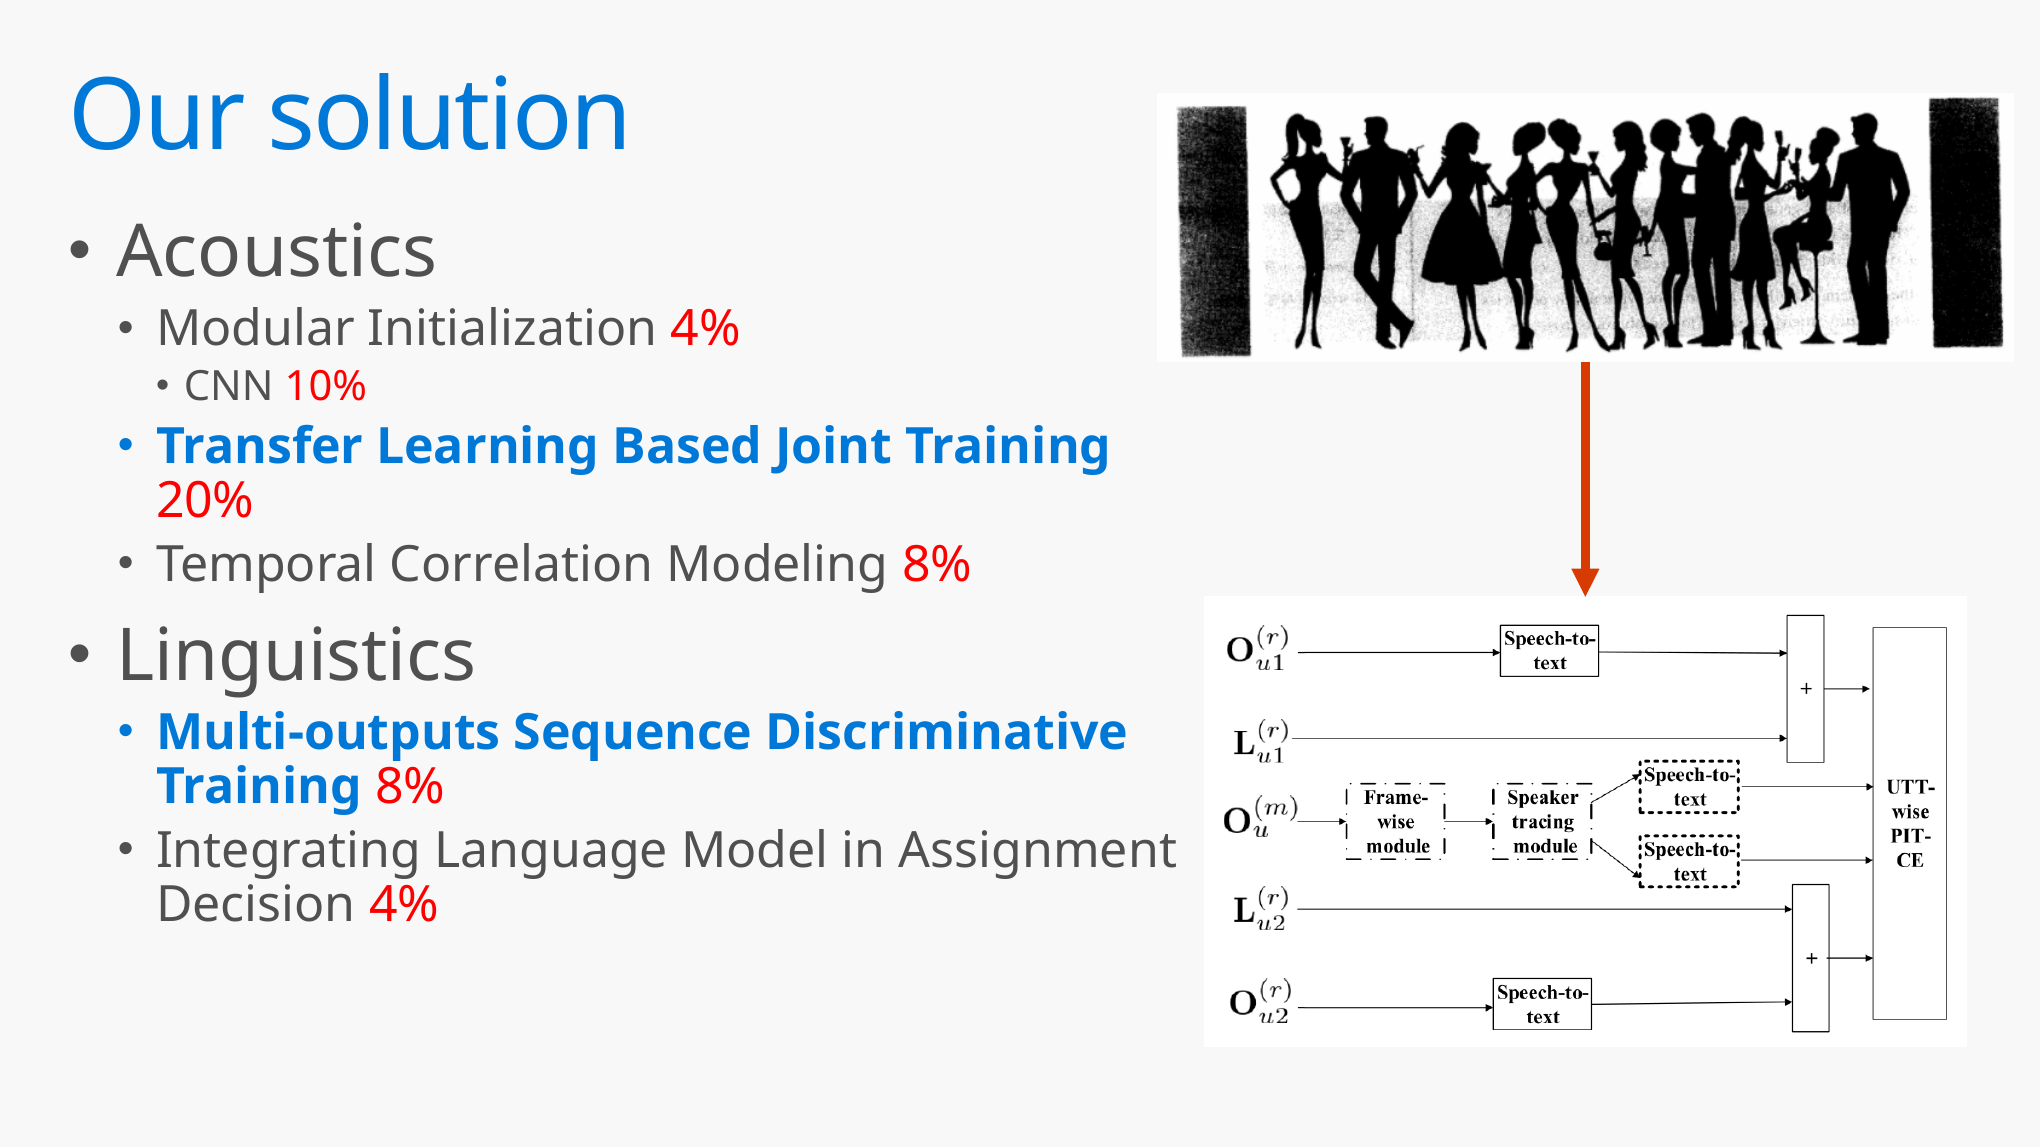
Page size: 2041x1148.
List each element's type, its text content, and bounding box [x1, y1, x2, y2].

picture [1204, 596, 1967, 1047]
title Our solution [45, 48, 1996, 198]
picture [1157, 93, 2014, 362]
list Acoustics Modular Initialization 4% CNN 10% Transfer Learning Based Joint Training 20% Temporal Correlation Modeling 8% Linguistics Multi-outputs Sequence Discriminative Training 8% Integrating Language Model in Assignment Decision 4% [45, 198, 1221, 923]
